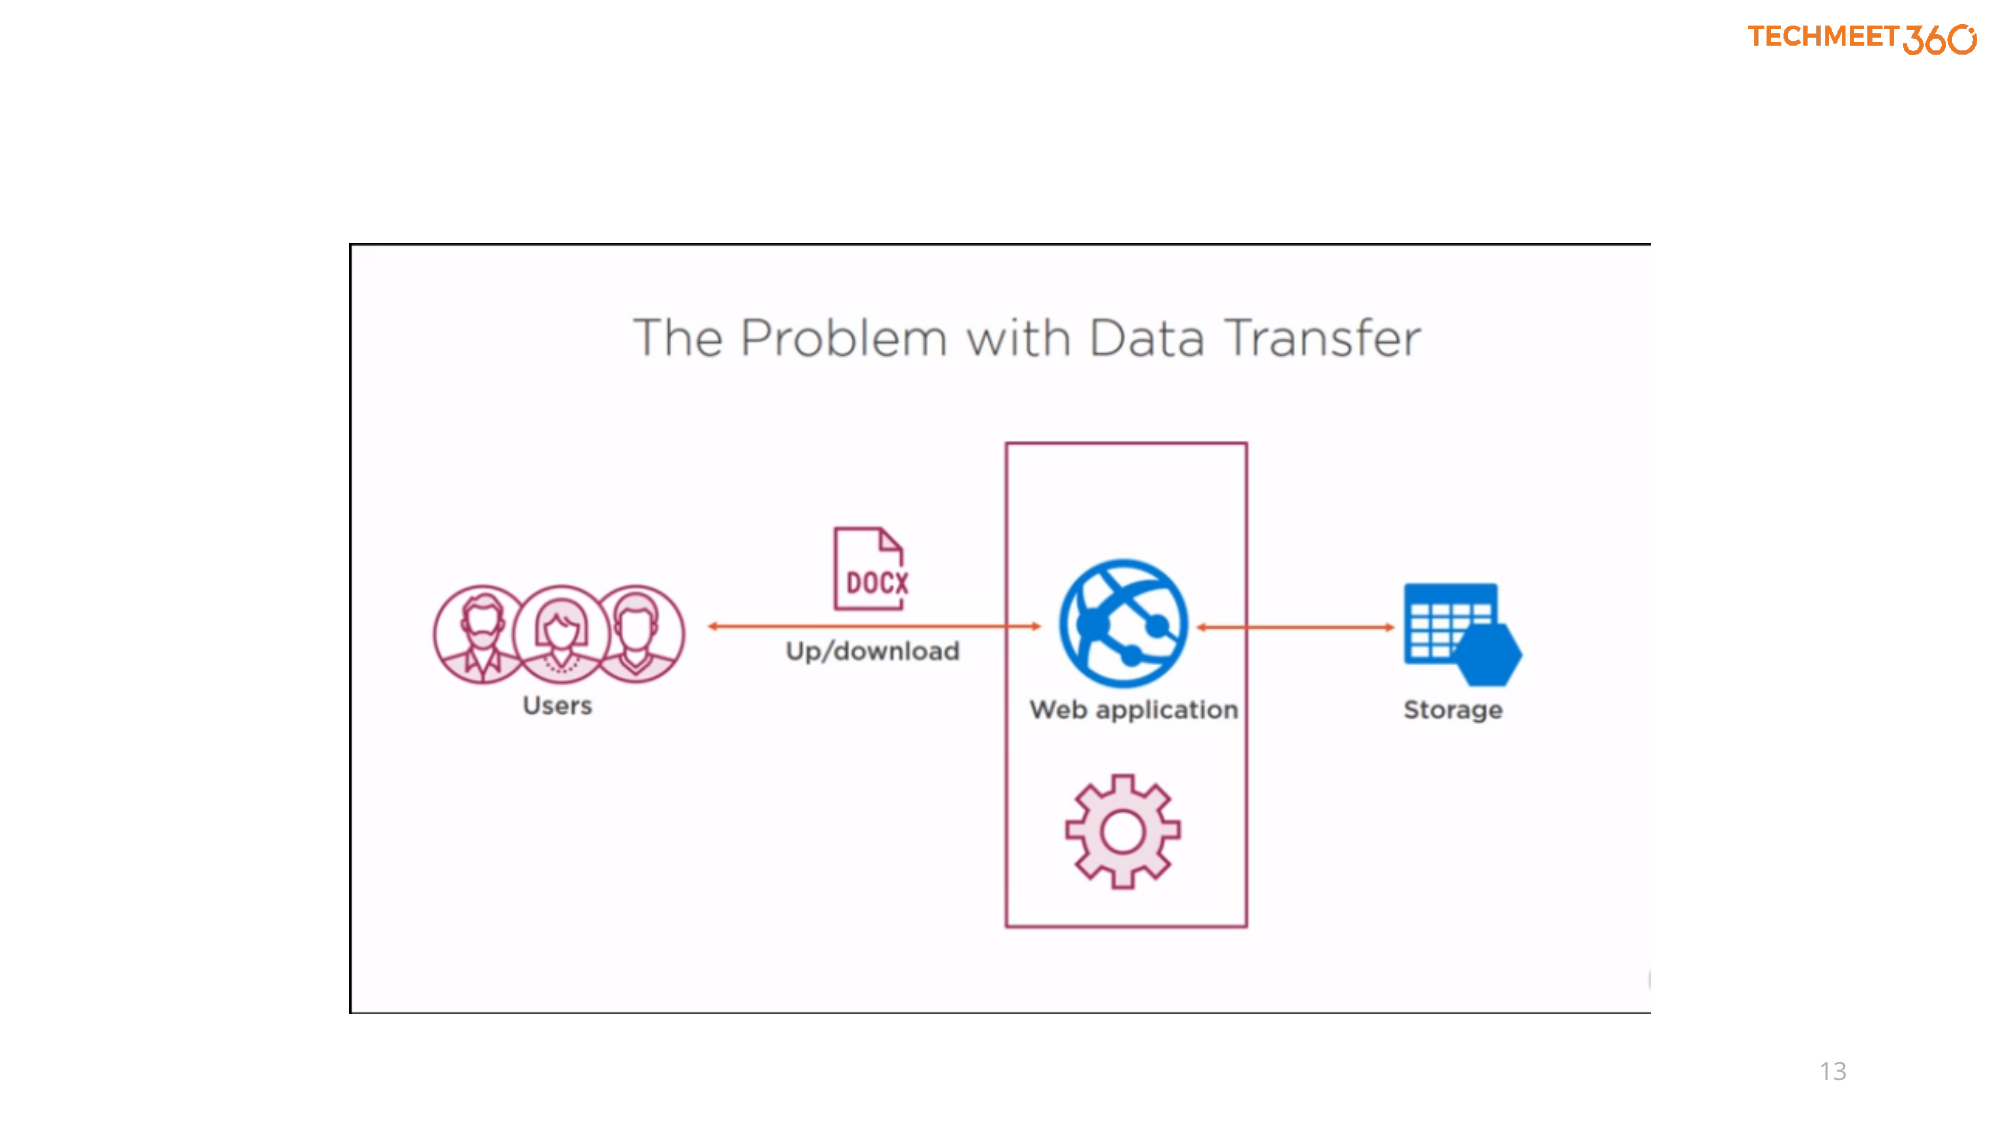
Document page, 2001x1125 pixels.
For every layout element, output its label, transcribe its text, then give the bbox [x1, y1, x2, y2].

picture [1748, 24, 1977, 55]
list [349, 243, 1651, 1014]
slide_number 13 [1412, 1042, 1863, 1103]
